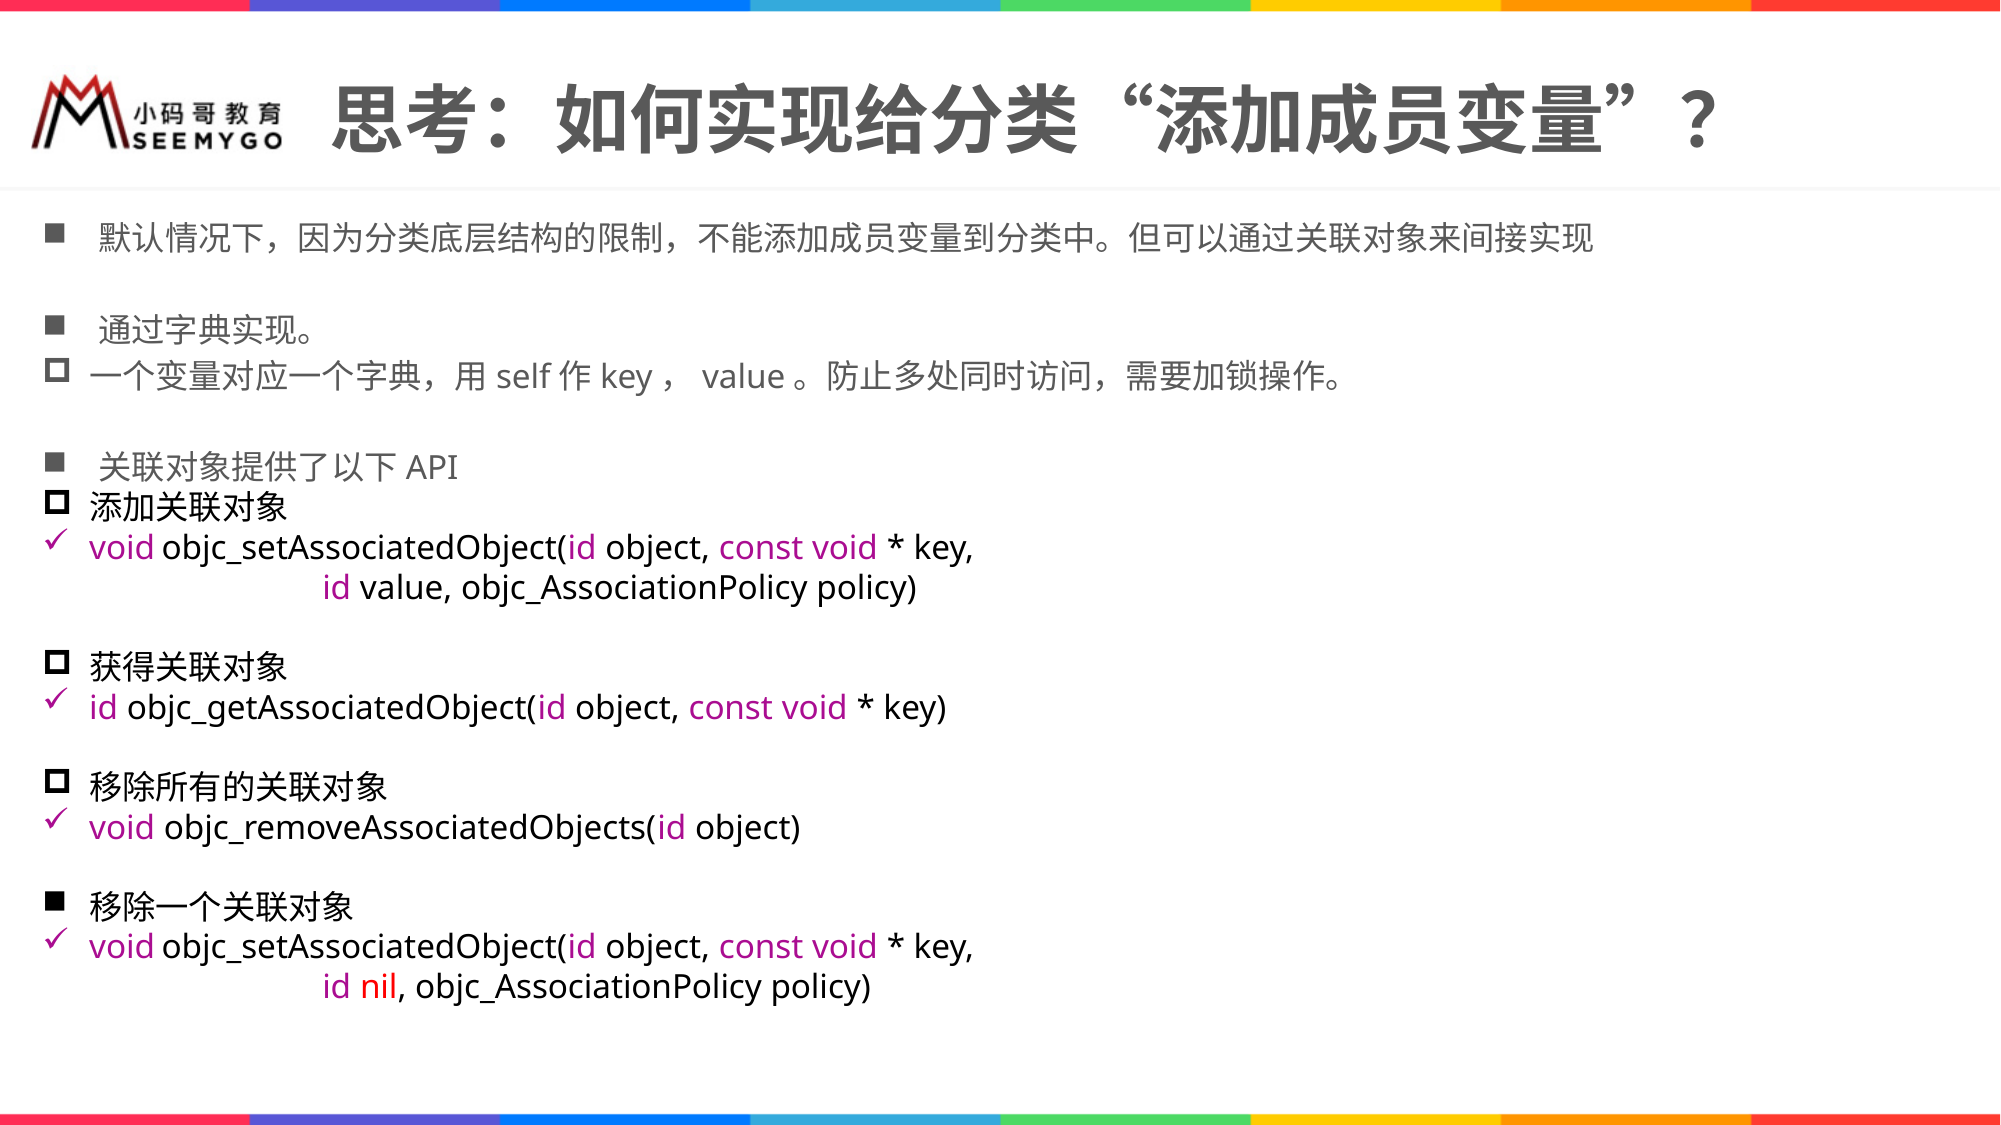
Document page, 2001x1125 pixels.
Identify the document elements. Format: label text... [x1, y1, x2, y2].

text_box 默认情况下，因为分类底层结构的限制，不能添加成员变量到分类中。但可以通过关联对象来间接实现 通过字典实现。 一个变量对应一个字典，用self作key，value。防止多处同时访问，需要加锁操作。 关联对象提供了以下API 添加关联对象 void objc_setAssociatedObject(id object, const void * key, id value, objc_AssociationPolicy policy) 获得关联对象 id objc_getAssociatedObject(id object, const void * key) 移除所有的关联对象 void objc_removeAssociatedObjects(id object) 移除一个关联对象 void objc_setAssociatedObject(id object, const void * key, id nil, objc_AssociationPolicy policy) [27, 204, 1968, 1079]
picture [0, 0, 2001, 1125]
title 思考：如何实现给分类“添加成员变量”？ [314, 64, 1968, 182]
